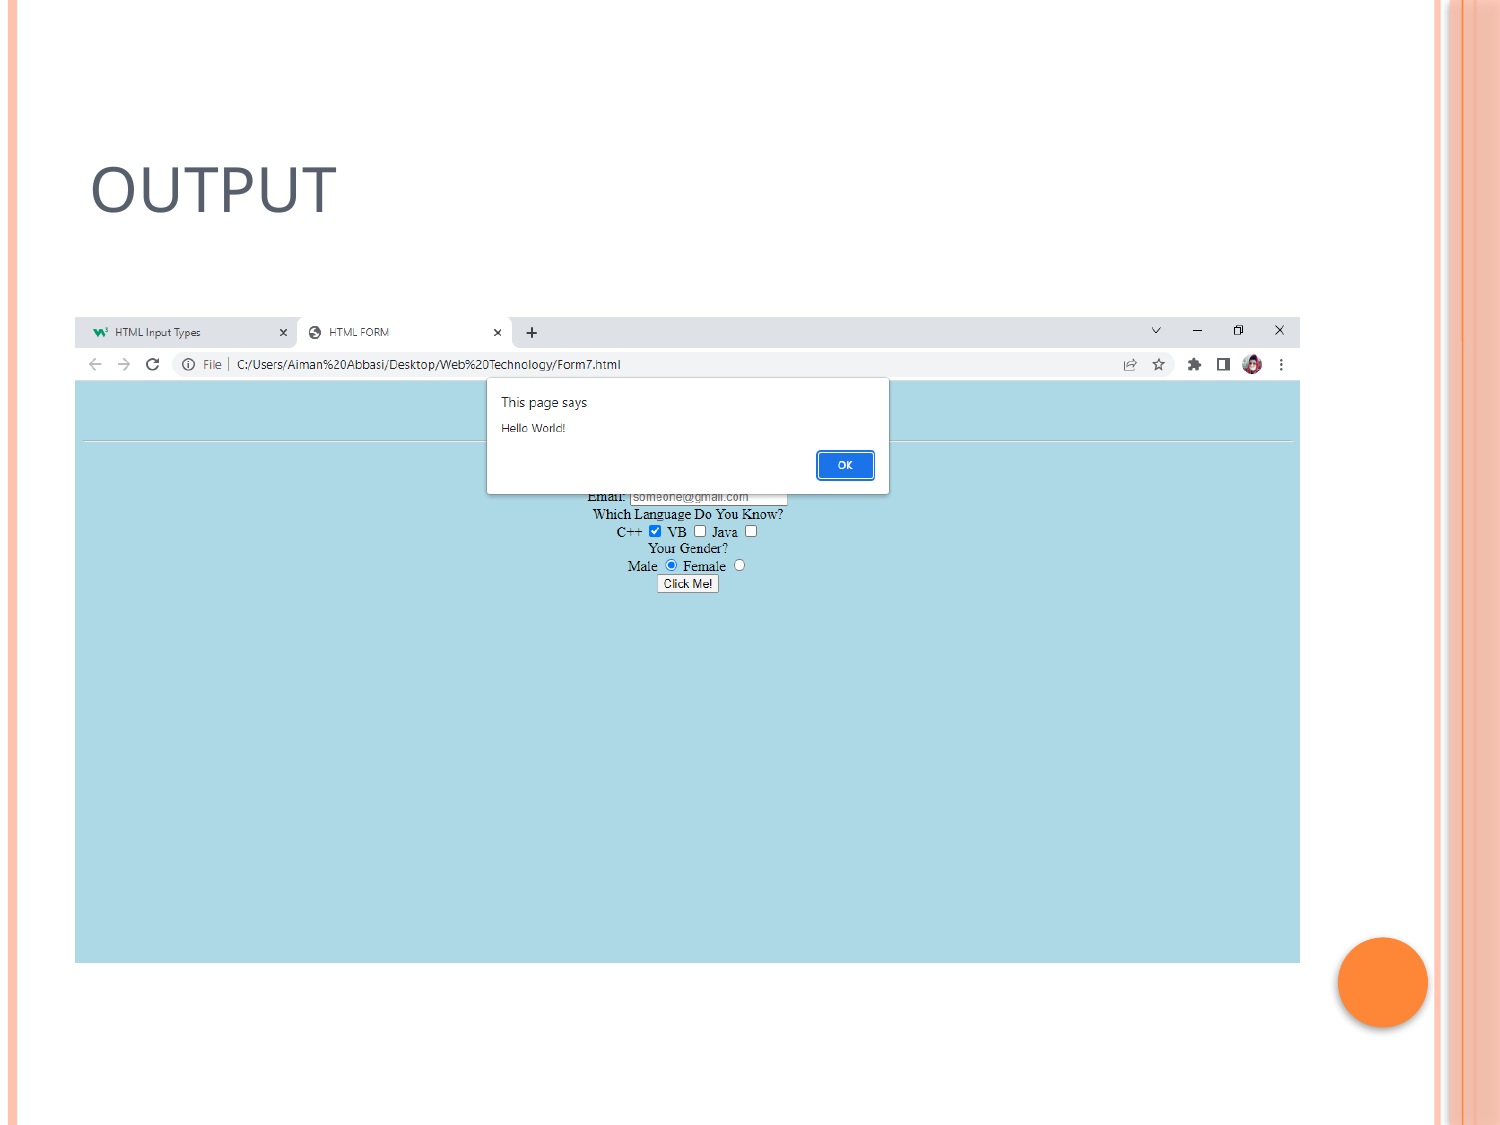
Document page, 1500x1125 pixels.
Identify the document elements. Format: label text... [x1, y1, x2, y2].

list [74, 317, 1301, 963]
title Output [75, 45, 1300, 233]
